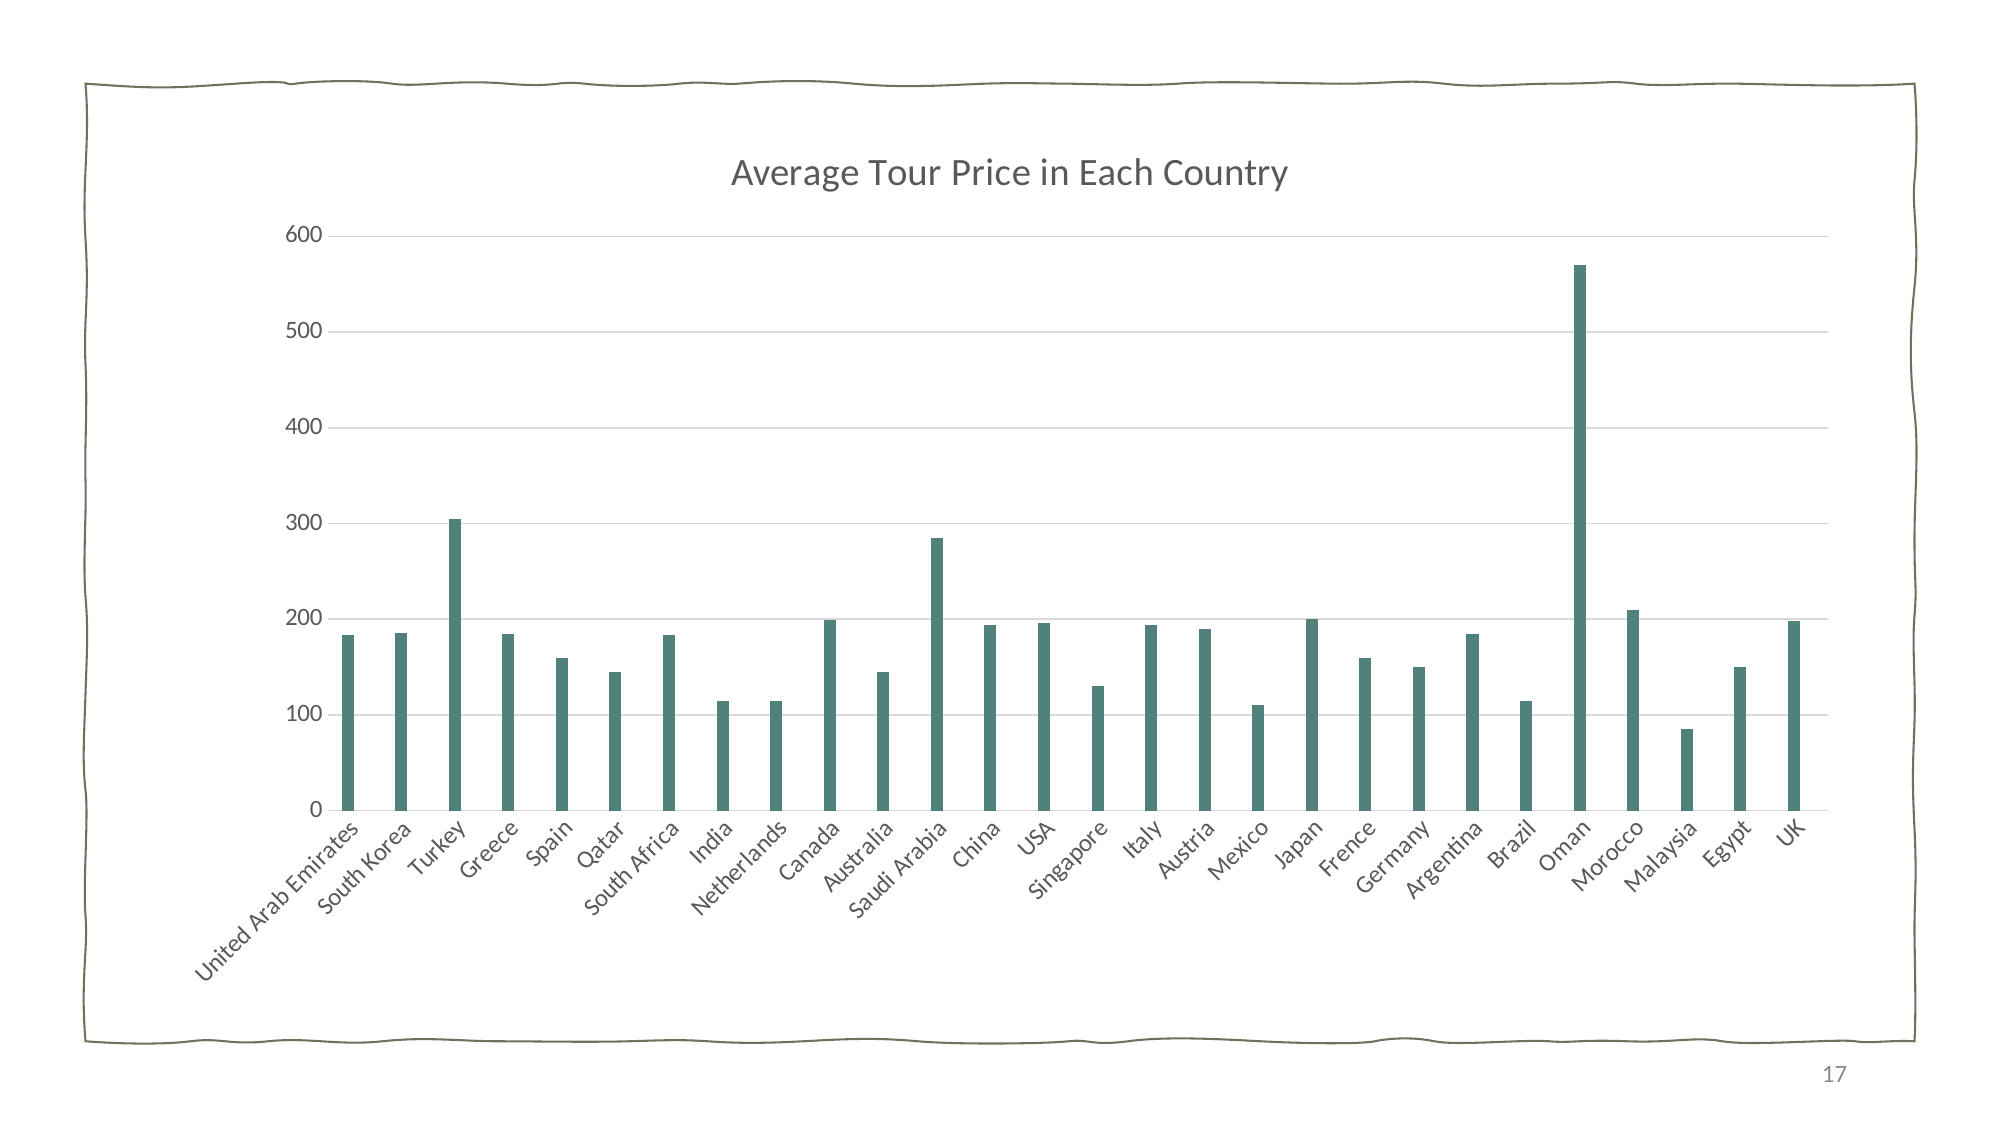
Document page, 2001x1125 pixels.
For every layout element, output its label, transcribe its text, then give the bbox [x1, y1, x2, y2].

chart [157, 117, 1863, 1007]
text_box [82, 80, 1918, 1045]
slide_number 17 [1412, 1042, 1863, 1103]
